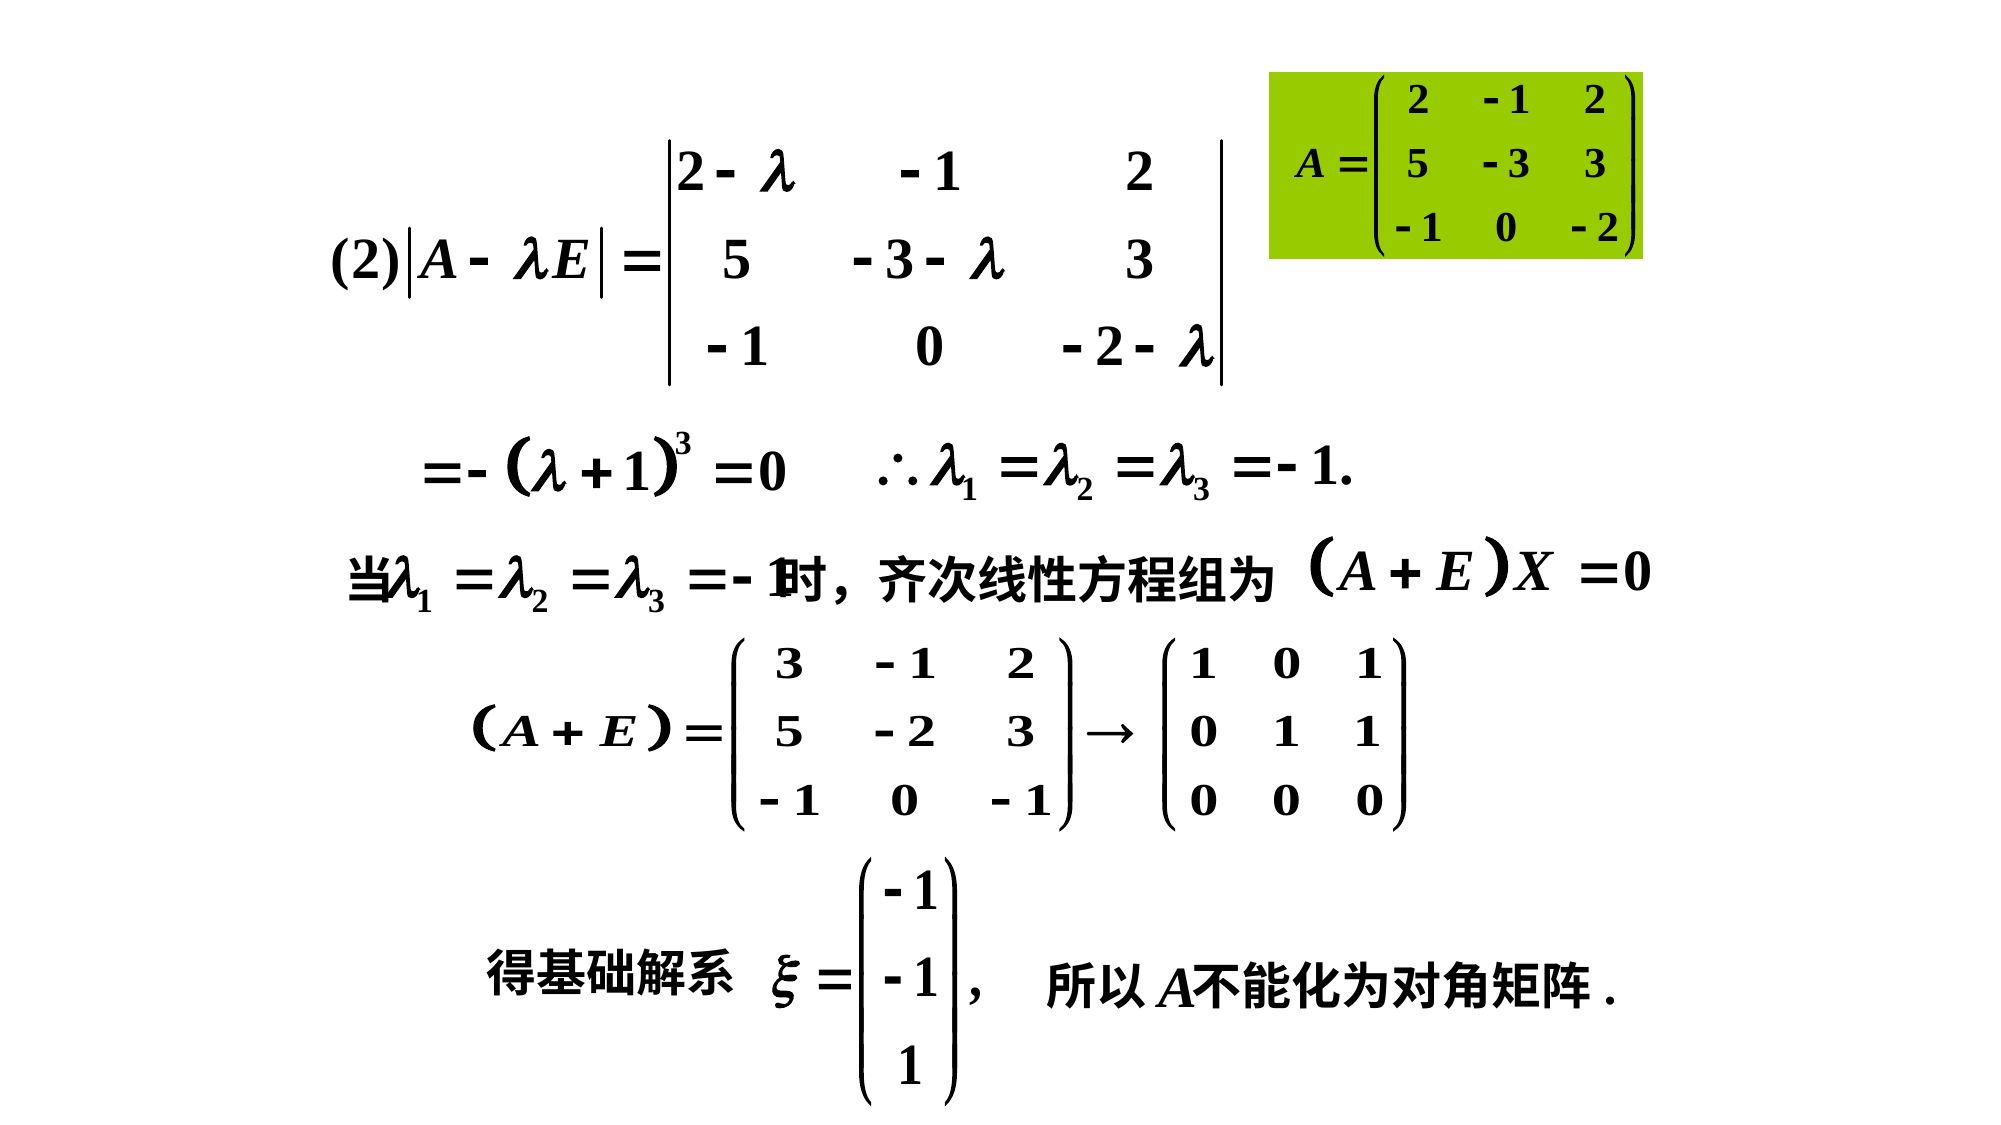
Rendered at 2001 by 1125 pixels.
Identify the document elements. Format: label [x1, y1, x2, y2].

text_box [469, 852, 984, 1110]
text_box [305, 534, 1656, 618]
text_box [469, 634, 1082, 835]
text_box [415, 421, 790, 516]
text_box [328, 134, 1229, 391]
text_box [878, 434, 1356, 506]
text_box [1032, 946, 1631, 1023]
text_box [1084, 634, 1419, 835]
text_box [1268, 71, 1644, 260]
